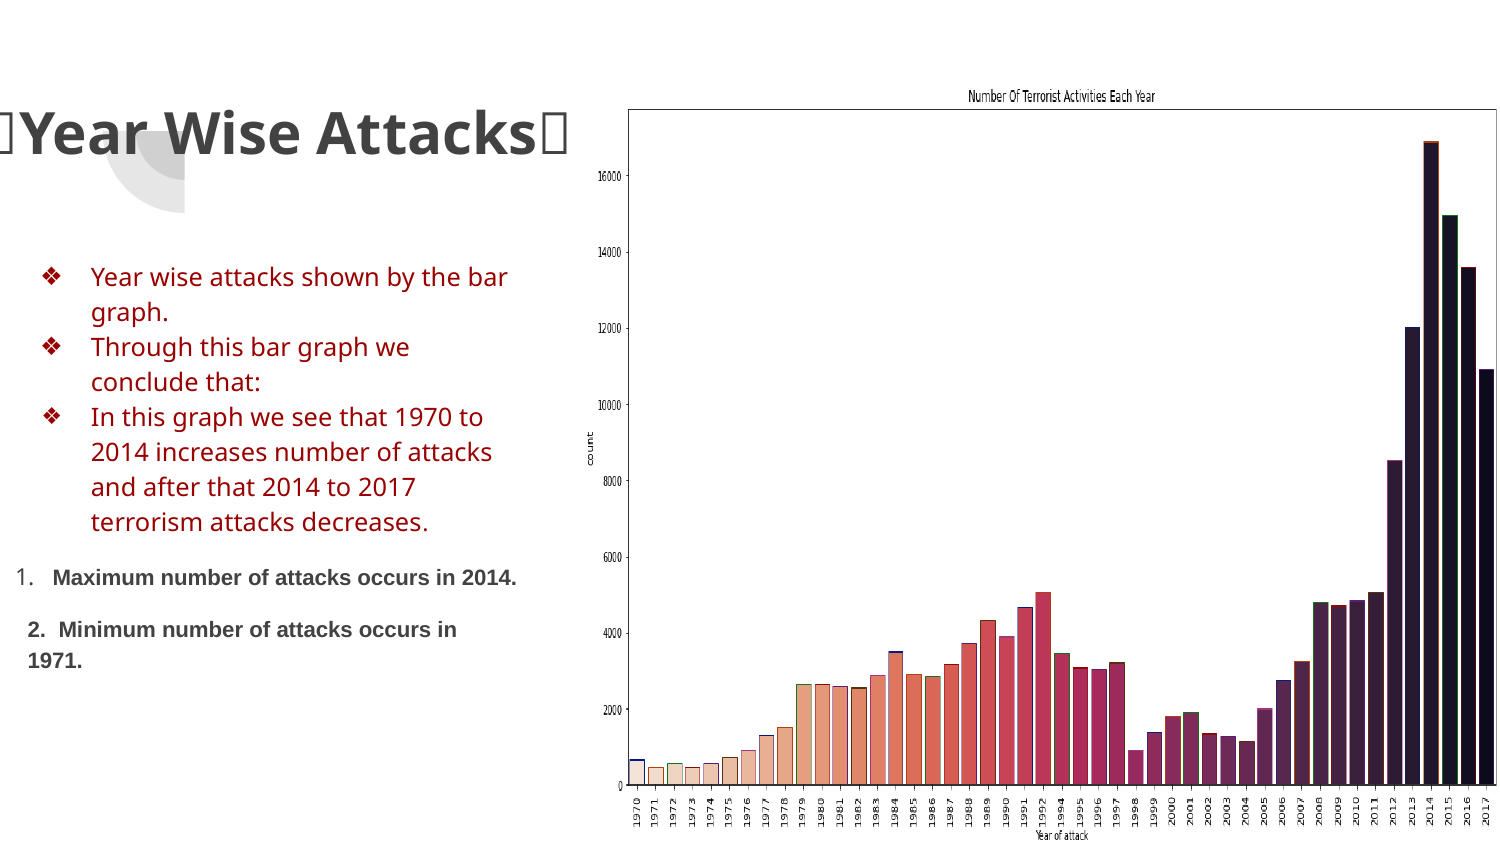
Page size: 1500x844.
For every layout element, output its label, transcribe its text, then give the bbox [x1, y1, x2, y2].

title 💫Year Wise Attacks💫 [0, 81, 579, 198]
picture [581, 80, 1500, 844]
list Year wise attacks shown by the bar graph. Through this bar graph we conclude that: In this graph we see that 1970 to 2014 increases number of attacks and after that 2014 to 2017 terrorism attacks decreases. 1. Maximum number of attacks occurs in 2014. 2. Minimum number of attacks occurs in 1971. [0, 241, 535, 712]
